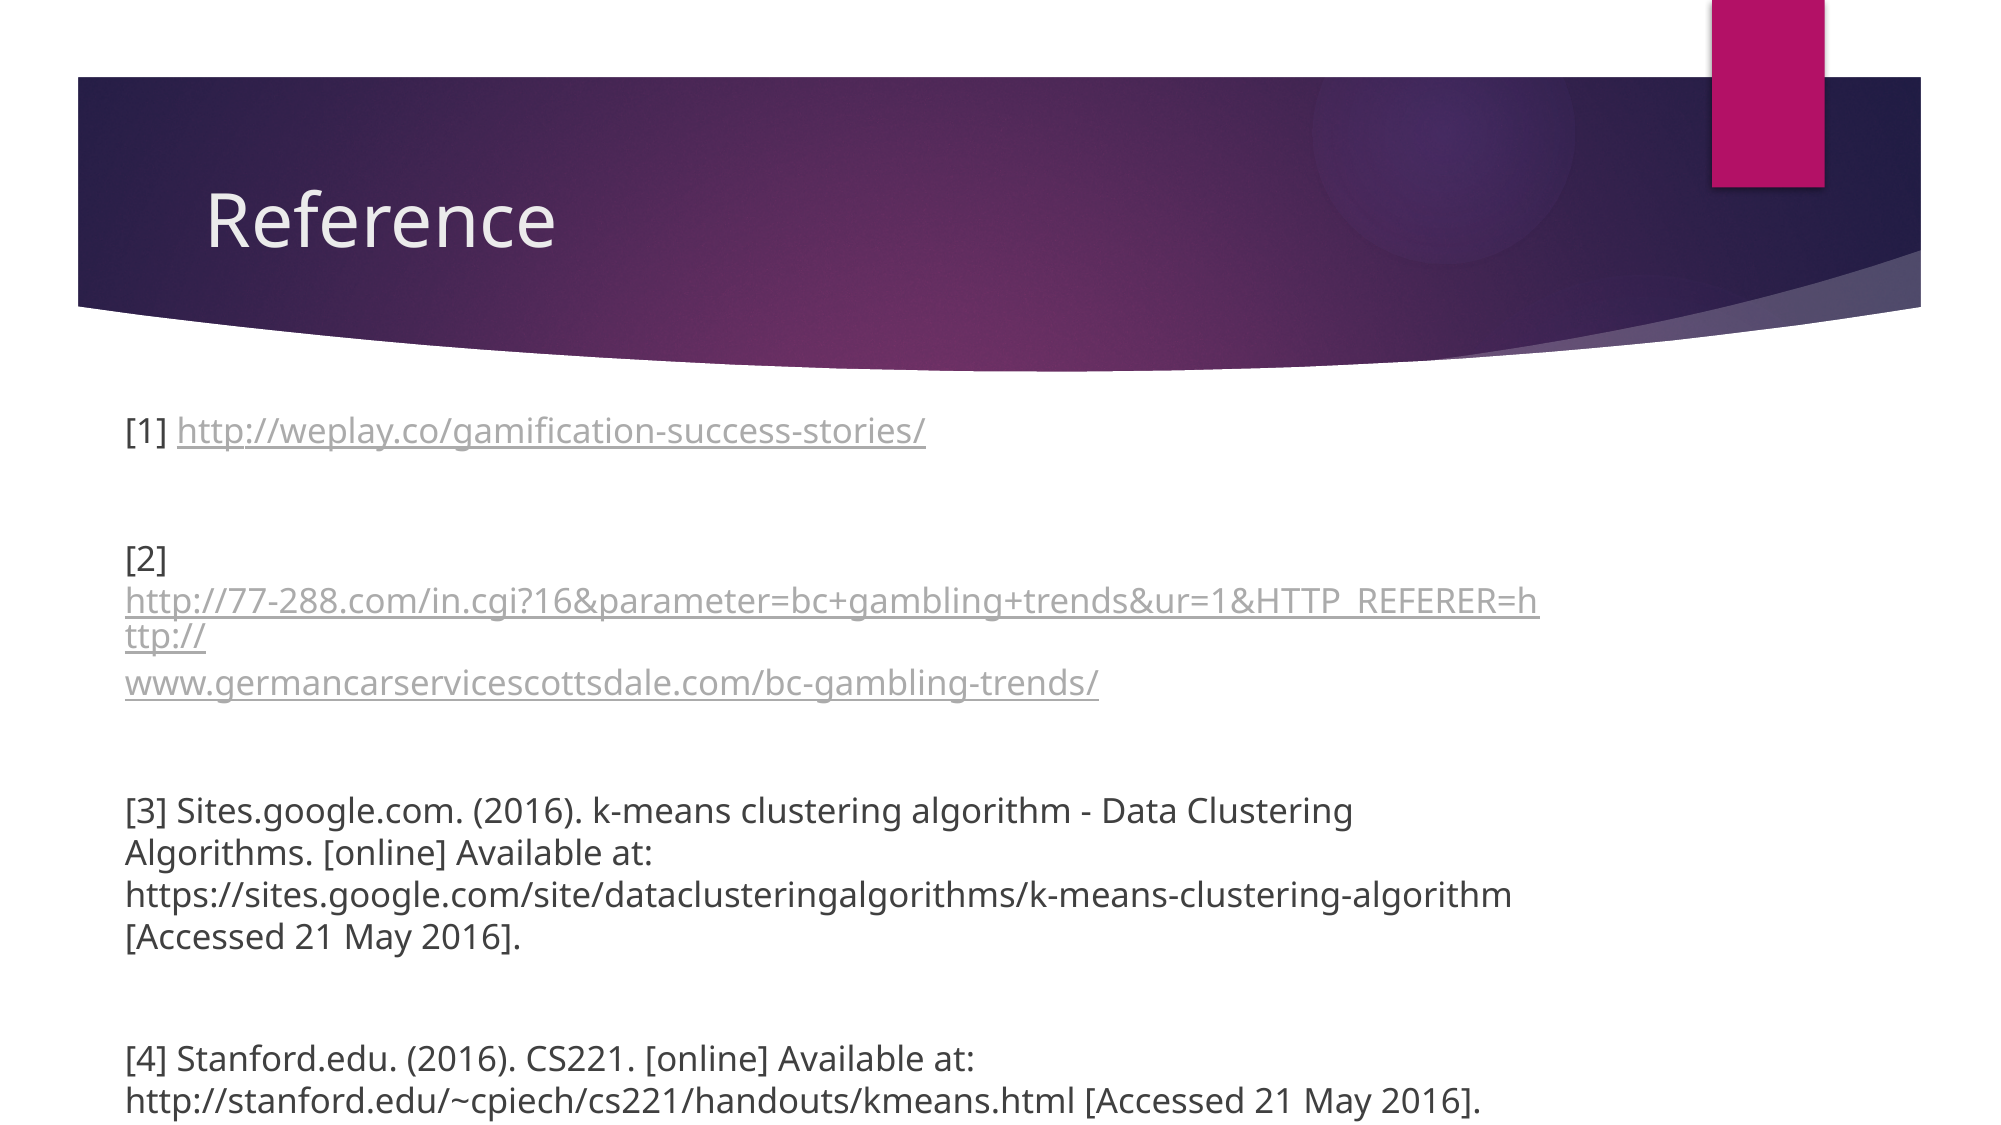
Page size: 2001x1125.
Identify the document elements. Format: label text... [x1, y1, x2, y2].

title Reference [189, 159, 1627, 276]
list [1] http://weplay.co/gamification-success-stories/ [2] http://77-288.com/in.cgi?16&parameter=bc+gambling+trends&ur=1&HTTP_REFERER=http://www.germancarservicescottsdale.com/bc-gambling-trends/ [3] Sites.google.com. (2016). k-means clustering algorithm - Data Clustering Algorithms. [online] Available at: https://sites.google.com/site/dataclusteringalgorithms/k-means-clustering-algorithm [Accessed 21 May 2016]. [4] Stanford.edu. (2016). CS221. [online] Available at: http://stanford.edu/~cpiech/cs221/handouts/kmeans.html [Accessed 21 May 2016]. [109, 401, 1558, 1100]
